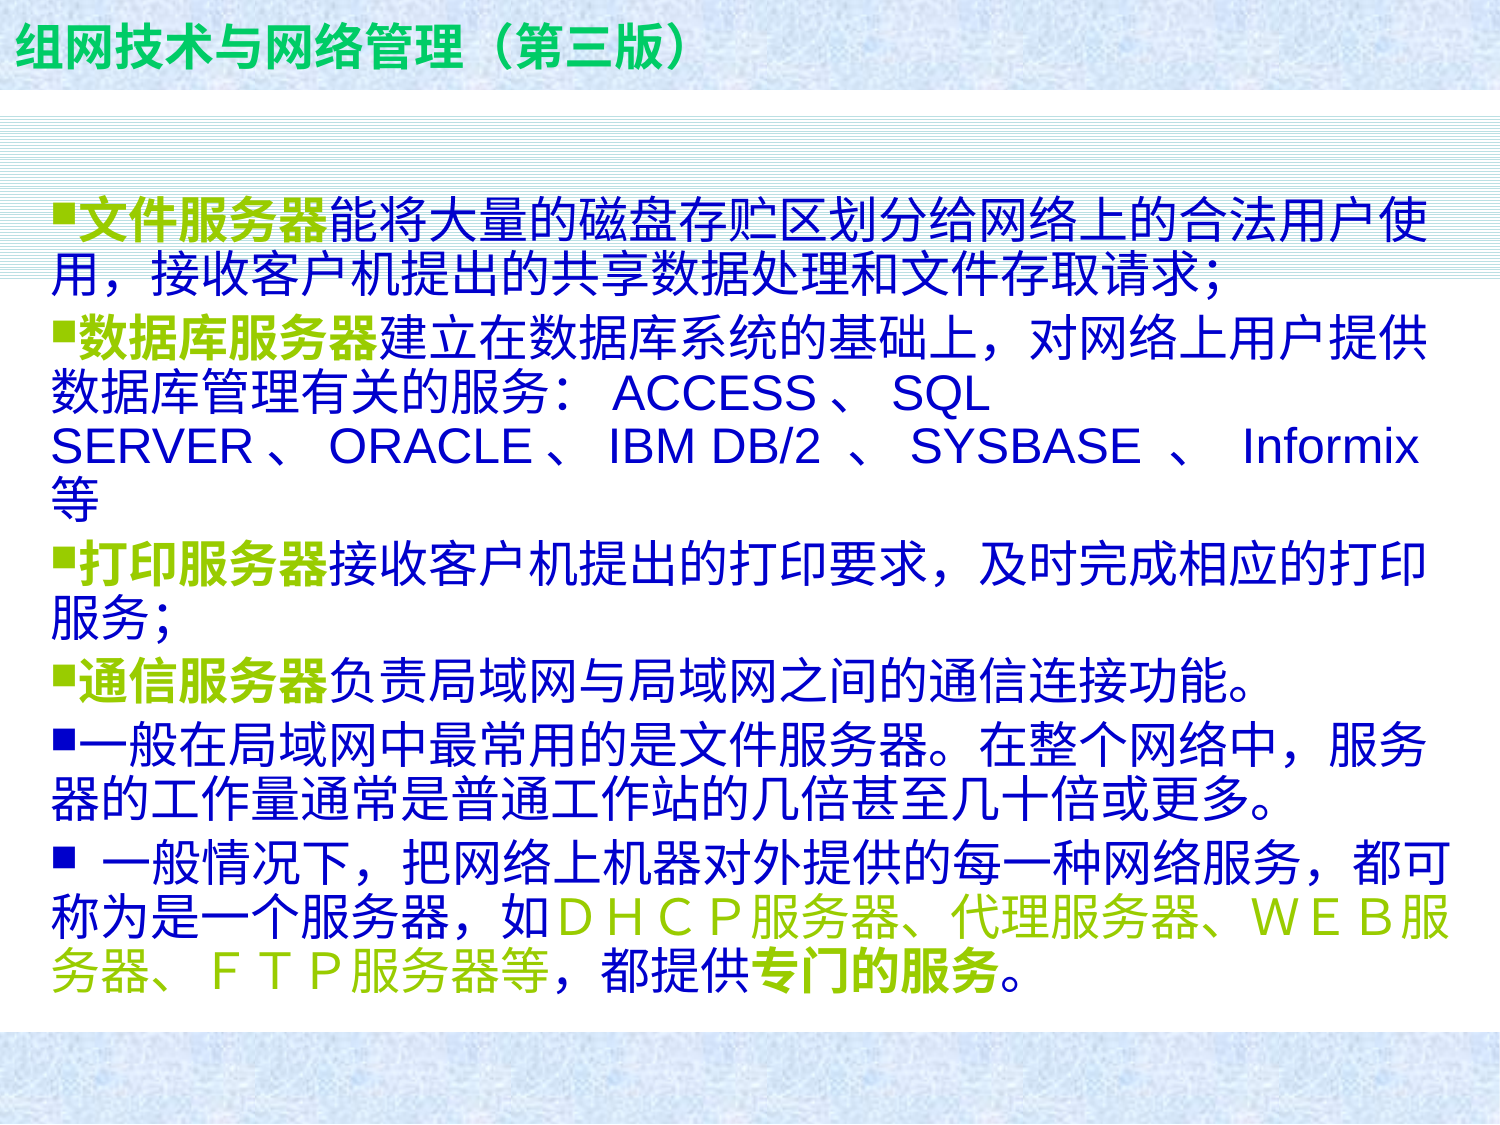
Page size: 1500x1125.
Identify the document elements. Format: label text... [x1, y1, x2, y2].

list 文件服务器能将大量的磁盘存贮区划分给网络上的合法用户使用，接收客户机提出的共享数据处理和文件存取请求； 数据库服务器建立在数据库系统的基础上，对网络上用户提供数据库管理有关的服务：ACCESS、SQL SERVER、ORACLE、IBM DB/2 、SYSBASE 、 Informix等 打印服务器接收客户机提出的打印要求，及时完成相应的打印服务； 通信服务器负责局域网与局域网之间的通信连接功能。 一般在局域网中最常用的是文件服务器。在整个网络中，服务器的工作量通常是普通工作站的几倍甚至几十倍或更多。 一般情况下，把网络上机器对外提供的每一种网络服务，都可称为是一个服务器，如ＤＨＣＰ服务器、代理服务器、ＷＥＢ服务器、ＦＴＰ服务器等，都提供专门的服务。 [34, 187, 1471, 1039]
picture [0, 1032, 1500, 1124]
picture [0, 0, 1500, 90]
